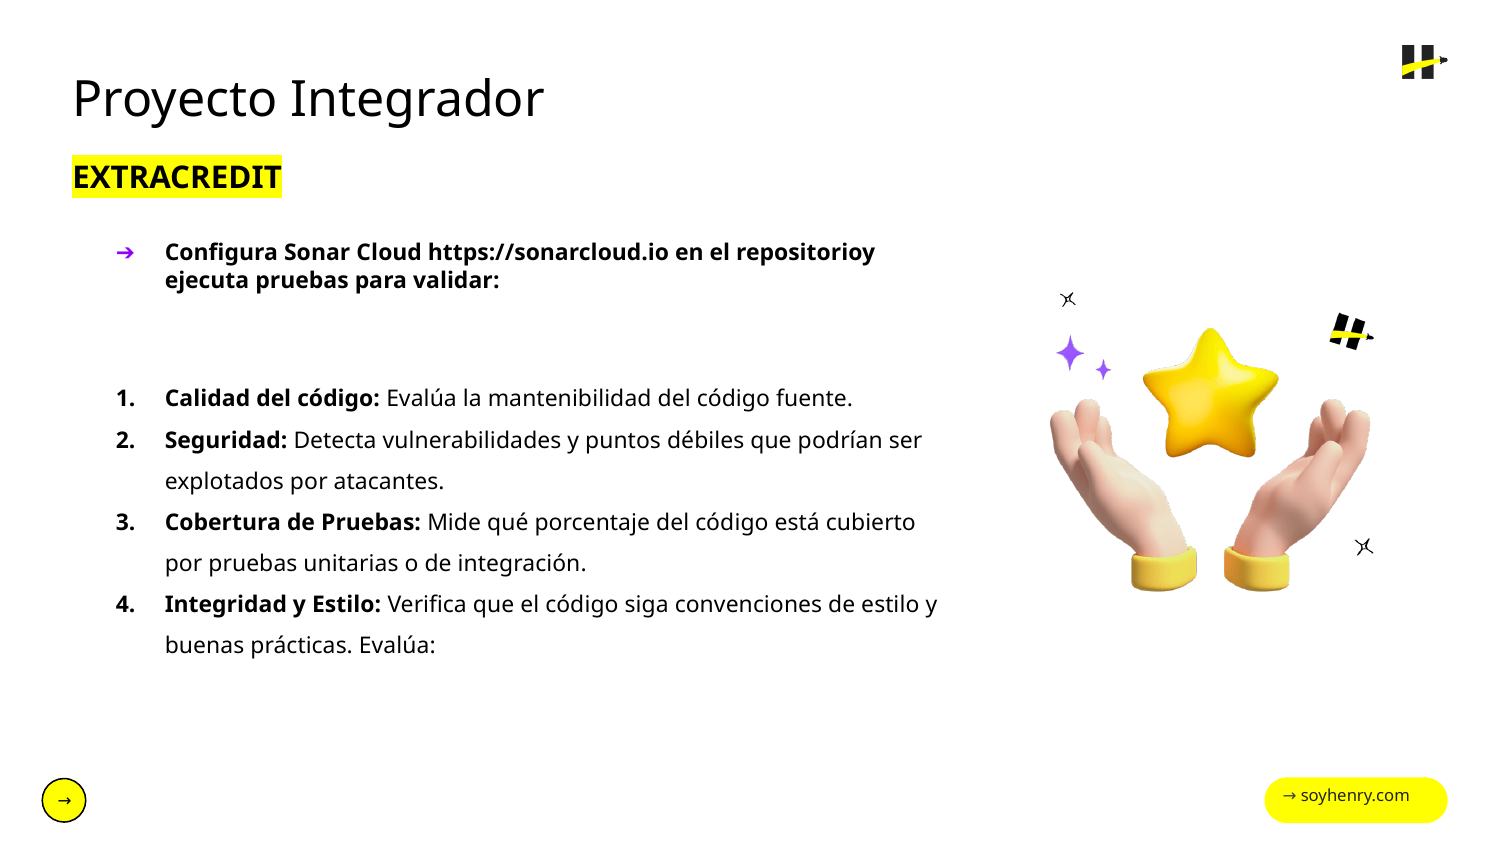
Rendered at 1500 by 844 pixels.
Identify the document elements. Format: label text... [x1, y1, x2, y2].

picture [1402, 45, 1448, 79]
picture [1008, 250, 1413, 611]
text_box Proyecto Integrador [57, 51, 1009, 142]
text_box EXTRACREDIT [57, 142, 1254, 210]
text_box Configura Sonar Cloud https://sonarcloud.io en el repositorioy ejecuta pruebas para validar: Calidad del código: Evalúa la mantenibilidad del código fuente. Seguridad: Detecta vulnerabilidades y puntos débiles que podrían ser explotados por atacantes. Cobertura de Pruebas: Mide qué porcentaje del código está cubierto por pruebas unitarias o de integración. Integridad y Estilo: Verifica que el código siga convenciones de estilo y buenas prácticas. Evalúa: [74, 222, 967, 685]
